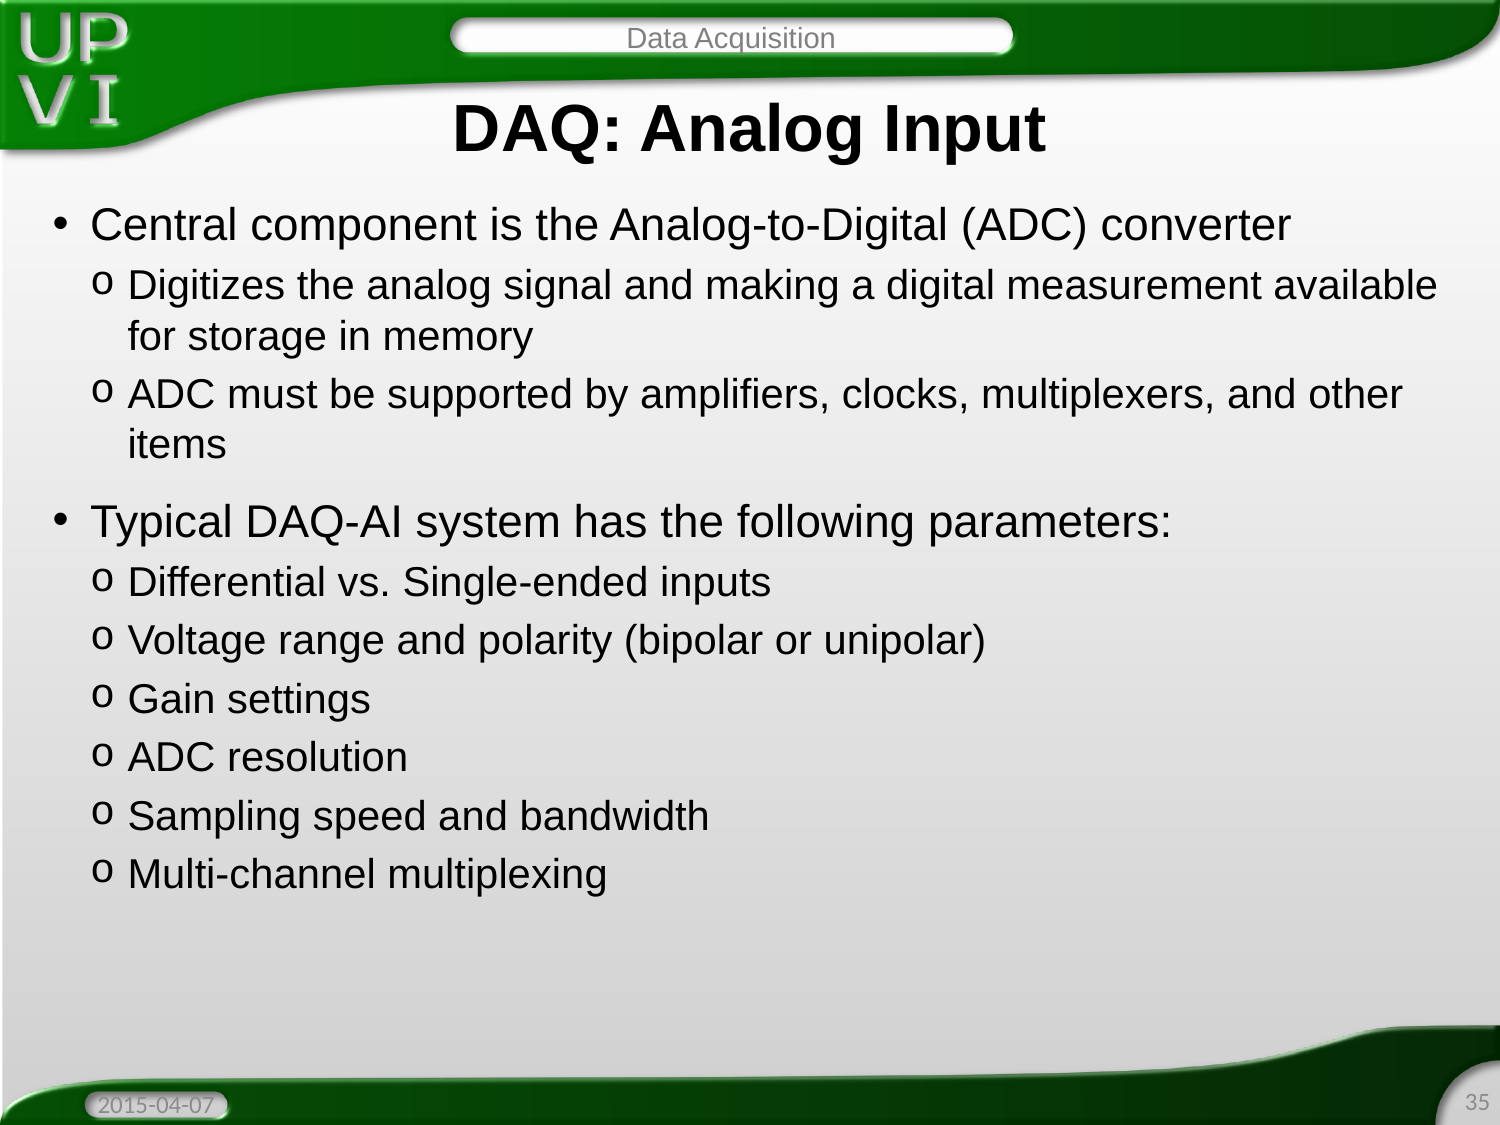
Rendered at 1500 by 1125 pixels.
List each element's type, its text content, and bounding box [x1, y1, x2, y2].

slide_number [75, 1073, 238, 1125]
picture [0, 0, 1500, 1125]
slide_number 35 [1155, 1069, 1500, 1125]
title DAQ: Analog Input [75, 75, 1425, 175]
list Central component is the Analog-to-Digital (ADC) converter Digitizes the analog signal and making a digital measurement available for storage in memory ADC must be supported by amplifiers, clocks, multiplexers, and other items Typical DAQ-AI system has the following parameters: Differential vs. Single-ended inputs Voltage range and polarity (bipolar or unipolar) Gain settings ADC resolution Sampling speed and bandwidth Multi-channel multiplexing [37, 187, 1463, 1005]
footer Data Acquisition [450, 6, 1013, 67]
